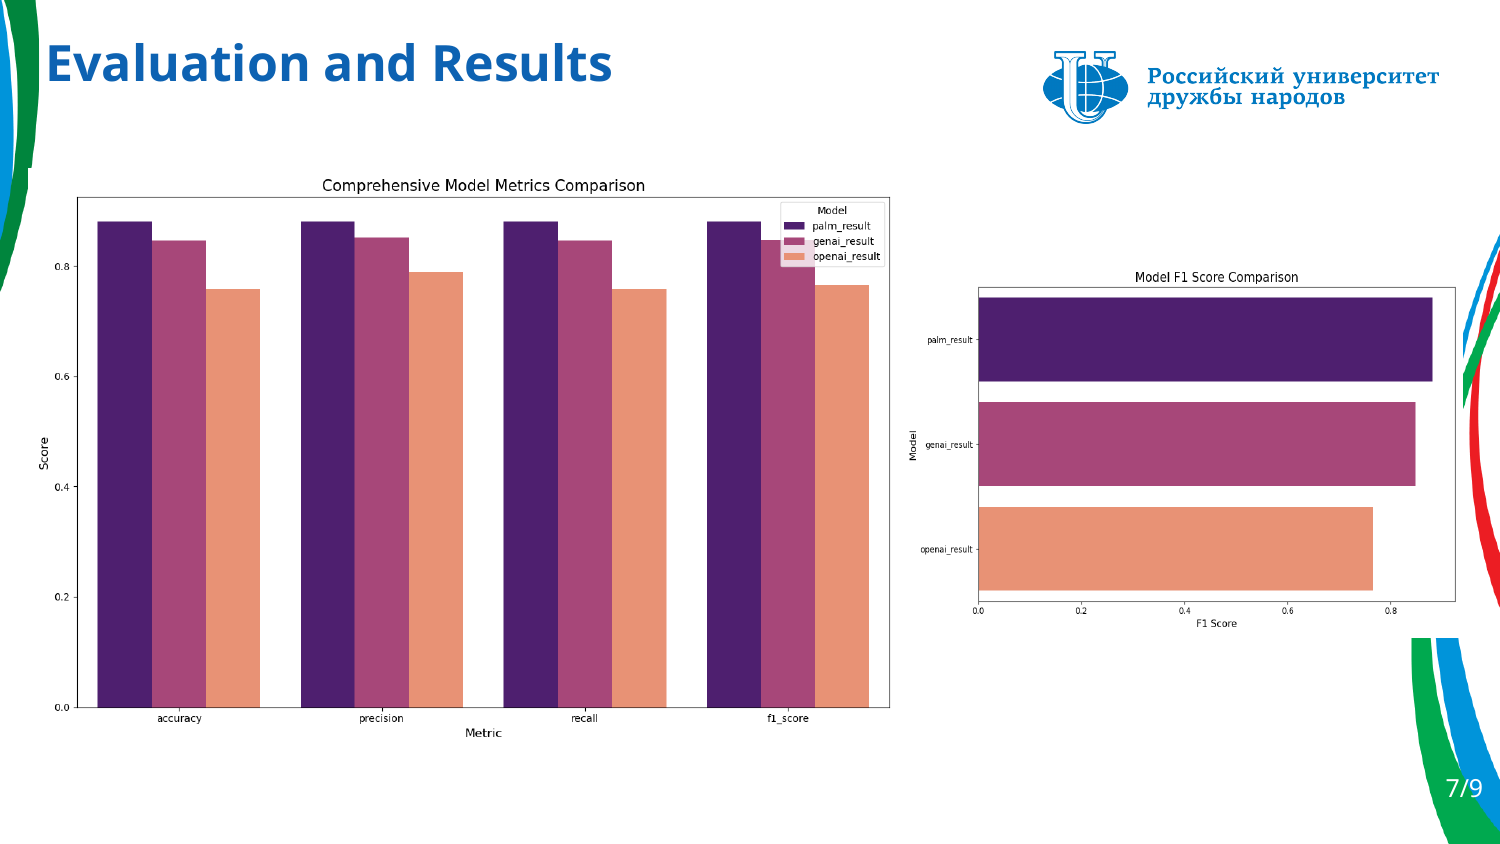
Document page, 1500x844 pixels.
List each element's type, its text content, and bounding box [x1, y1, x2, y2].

title Evaluation and Results [45, 16, 1003, 107]
slide_number <number>/9 [1421, 765, 1500, 815]
picture [0, 0, 1500, 844]
